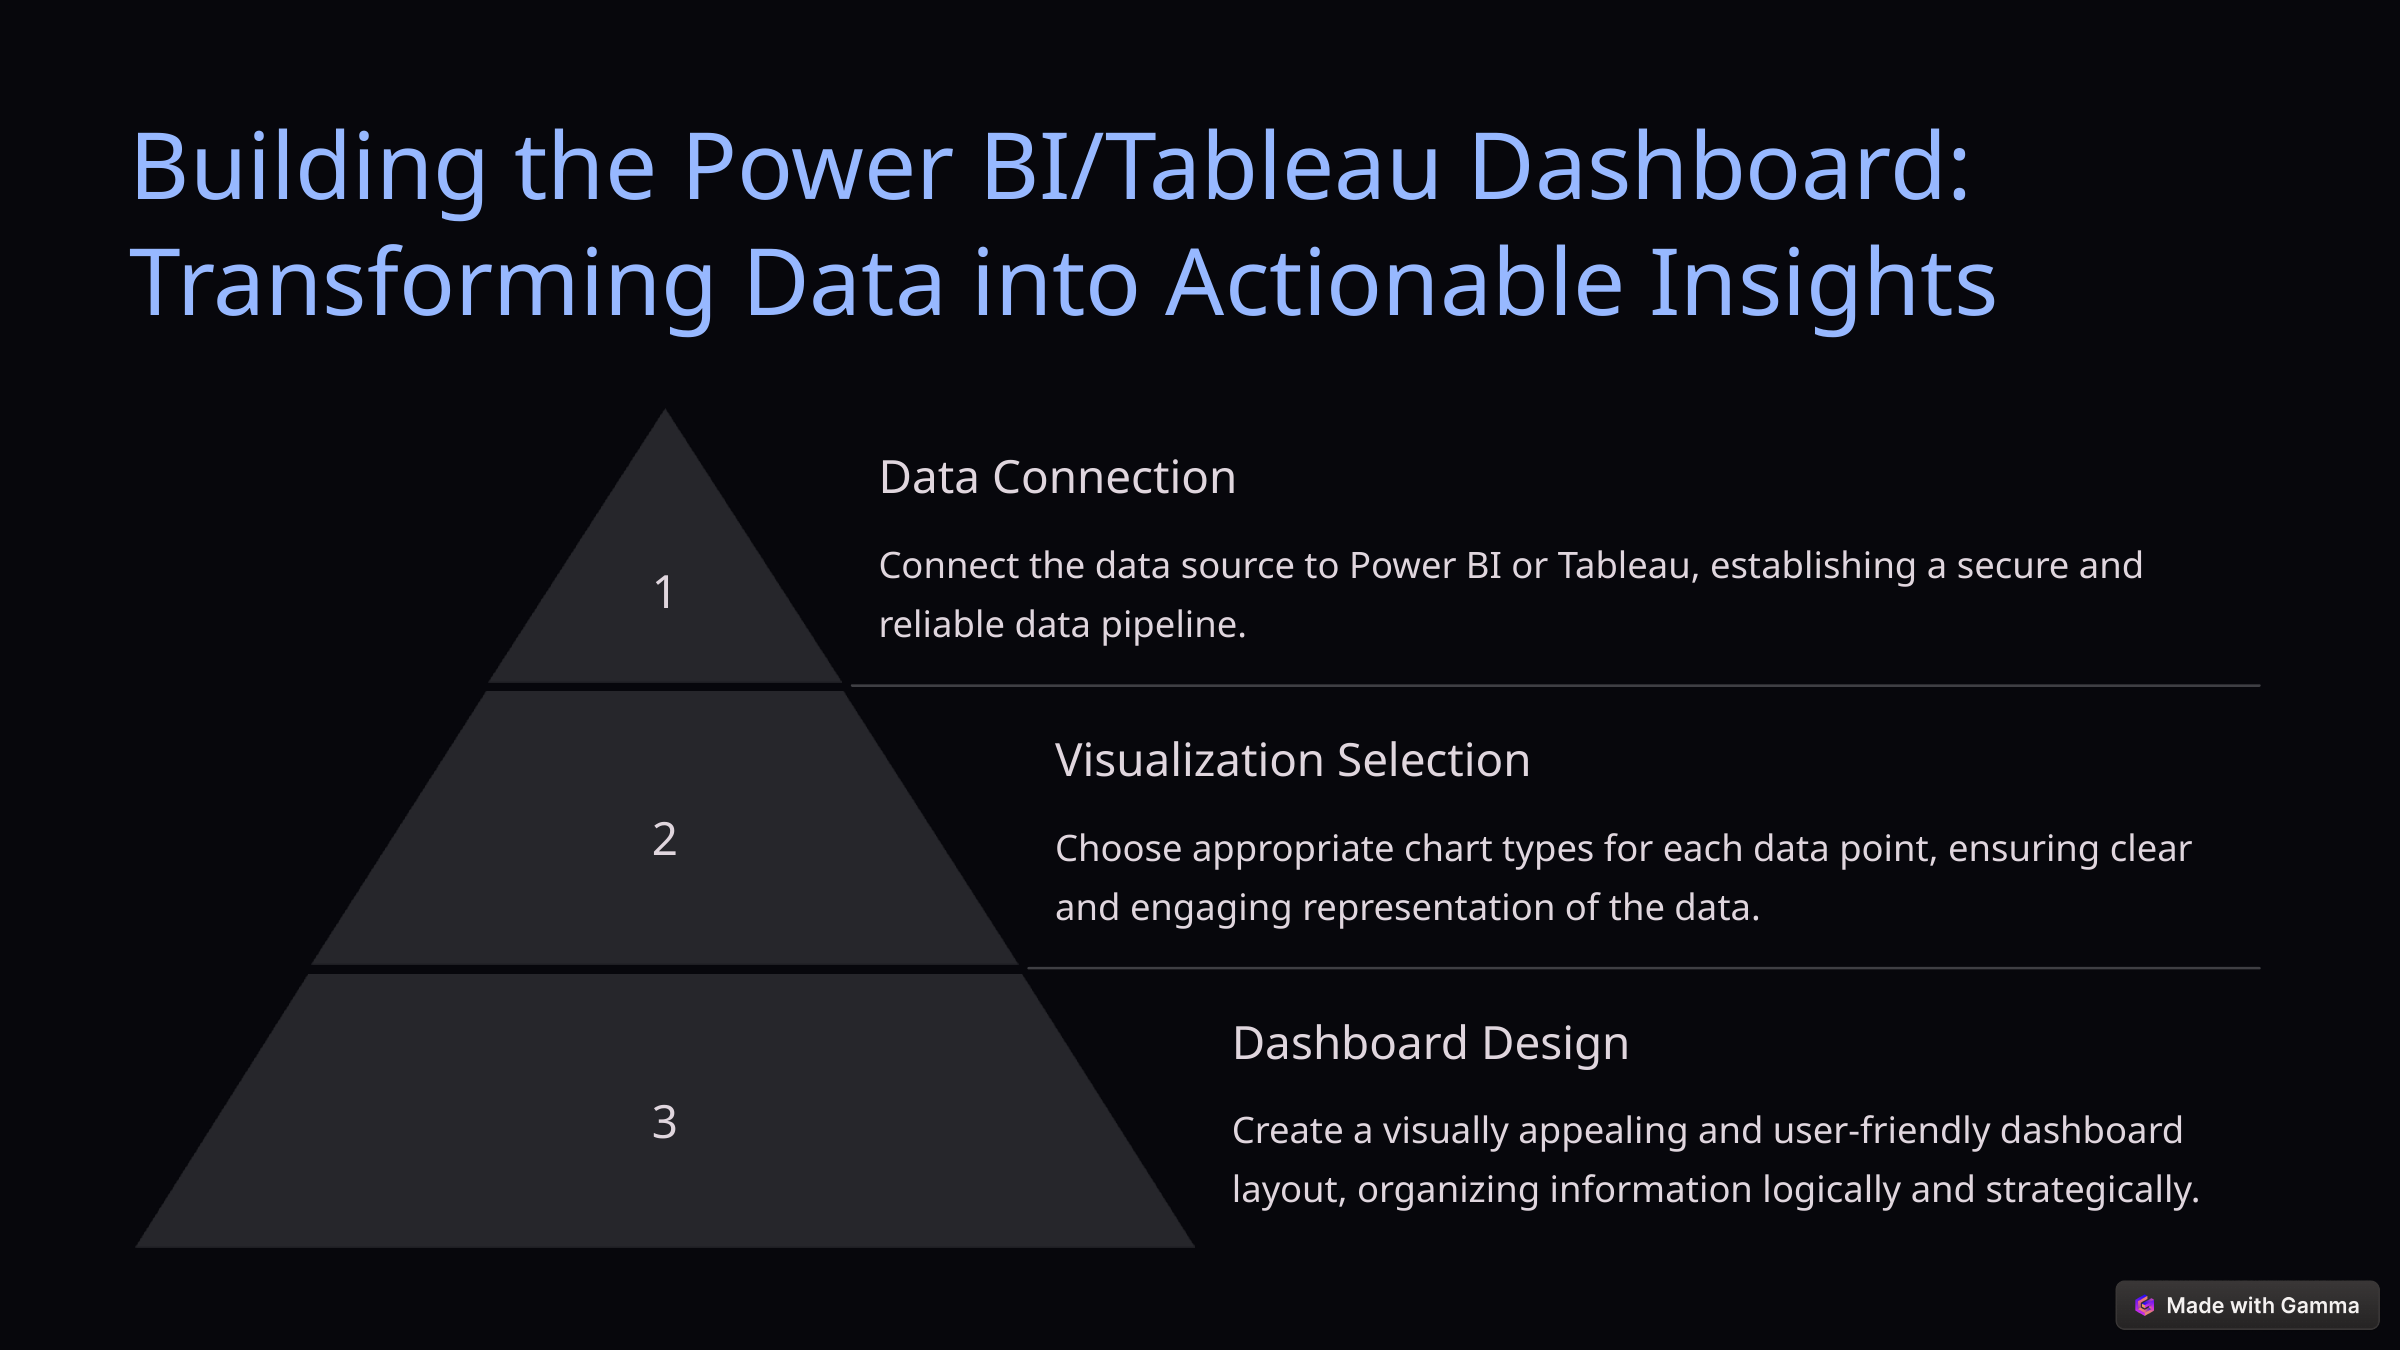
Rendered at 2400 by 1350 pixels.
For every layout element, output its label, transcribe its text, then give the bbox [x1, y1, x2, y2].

picture [135, 974, 1195, 1248]
picture [2106, 1271, 2389, 1339]
text_box [1027, 966, 2261, 970]
text_box Dashboard Design [1231, 1011, 1696, 1070]
text_box Choose appropriate chart types for each data point, ensuring clear and engaging representation of the data. [1055, 808, 2233, 928]
text_box Data Connection [878, 445, 1343, 504]
text_box Create a visually appealing and user-friendly dashboard layout, organizing information logically and strategically. [1231, 1091, 2233, 1211]
text_box Connect the data source to Power BI or Tableau, establishing a secure and reliable data pipeline. [878, 526, 2233, 646]
picture [488, 408, 842, 683]
picture [311, 691, 1019, 965]
text_box Building the Power BI/Tableau Dashboard: Transforming Data into Actionable Insights [129, 102, 2270, 335]
text_box Visualization Selection [1055, 728, 1596, 787]
